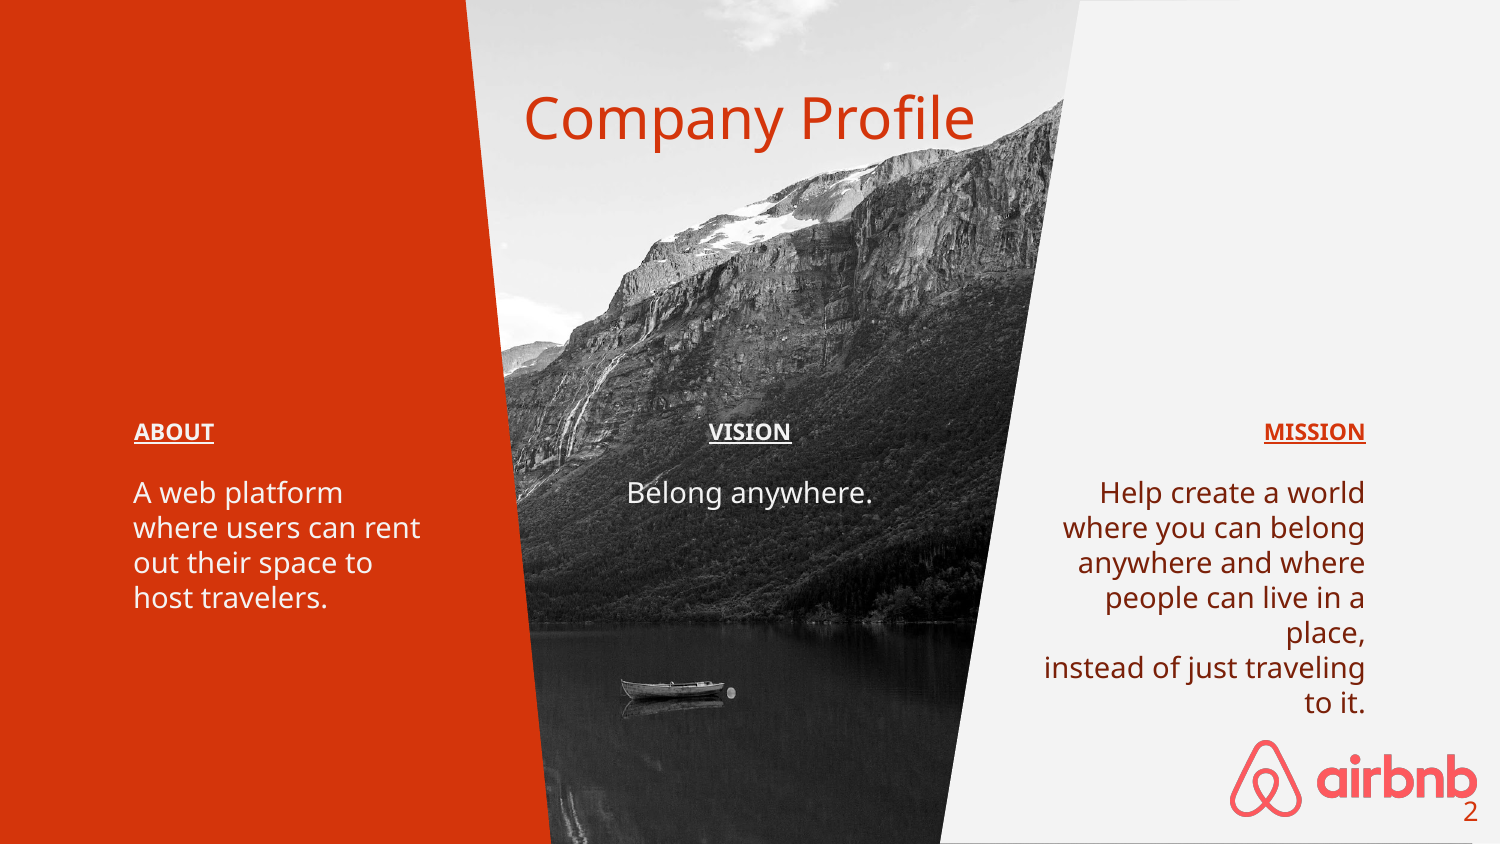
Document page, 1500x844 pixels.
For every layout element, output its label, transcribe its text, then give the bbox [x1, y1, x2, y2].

slide_number ‹#› [1403, 779, 1494, 844]
title VISION [637, 353, 863, 459]
title MISSION [1155, 353, 1381, 459]
title ABOUT [119, 353, 345, 459]
picture [1230, 739, 1478, 818]
title Company Profile [505, 66, 995, 180]
subtitle A web platform where users can rent out their space to host travelers. [118, 459, 444, 619]
picture [466, 0, 1080, 844]
subtitle Belong anywhere. [587, 459, 913, 619]
subtitle Help create a world where you can belong anywhere and where people can live in a place, instead of just traveling to it. [1011, 459, 1381, 619]
